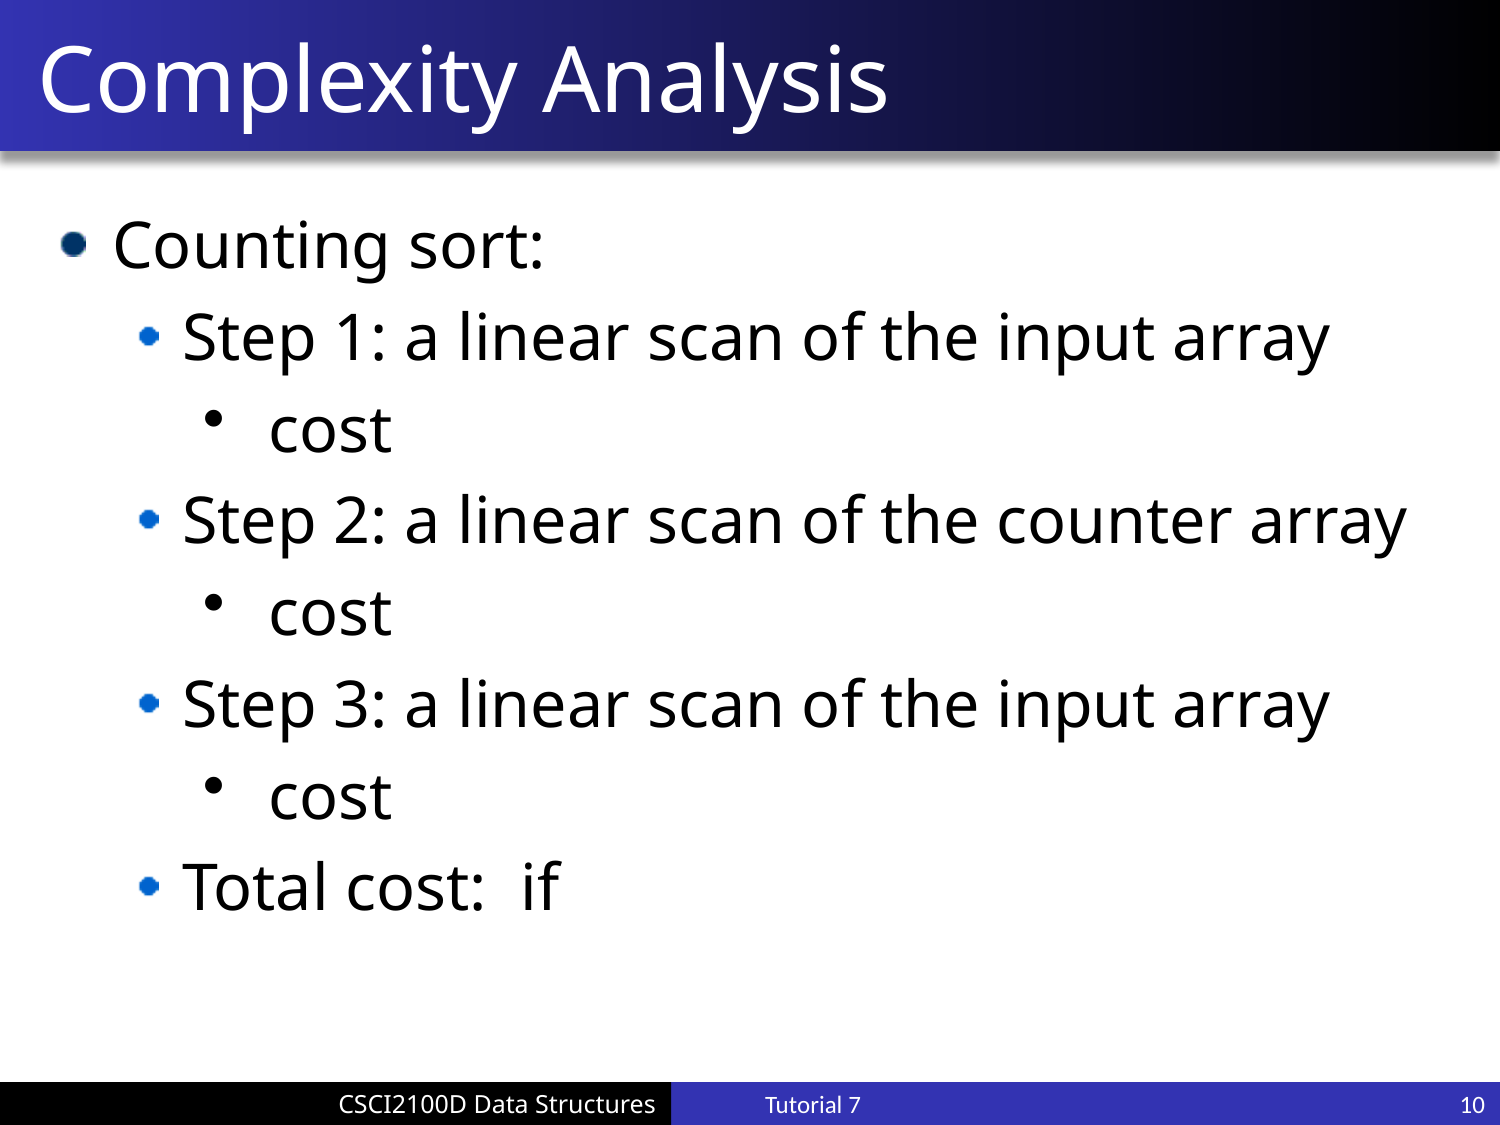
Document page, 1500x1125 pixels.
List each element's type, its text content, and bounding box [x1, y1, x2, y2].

picture [57, 228, 86, 257]
title Complexity Analysis [0, 1, 1500, 151]
picture [130, 320, 159, 349]
footer Tutorial 7 [750, 1082, 1311, 1125]
picture [130, 687, 159, 716]
slide_number 10 [1311, 1081, 1500, 1125]
picture [130, 870, 159, 899]
picture [130, 503, 159, 532]
